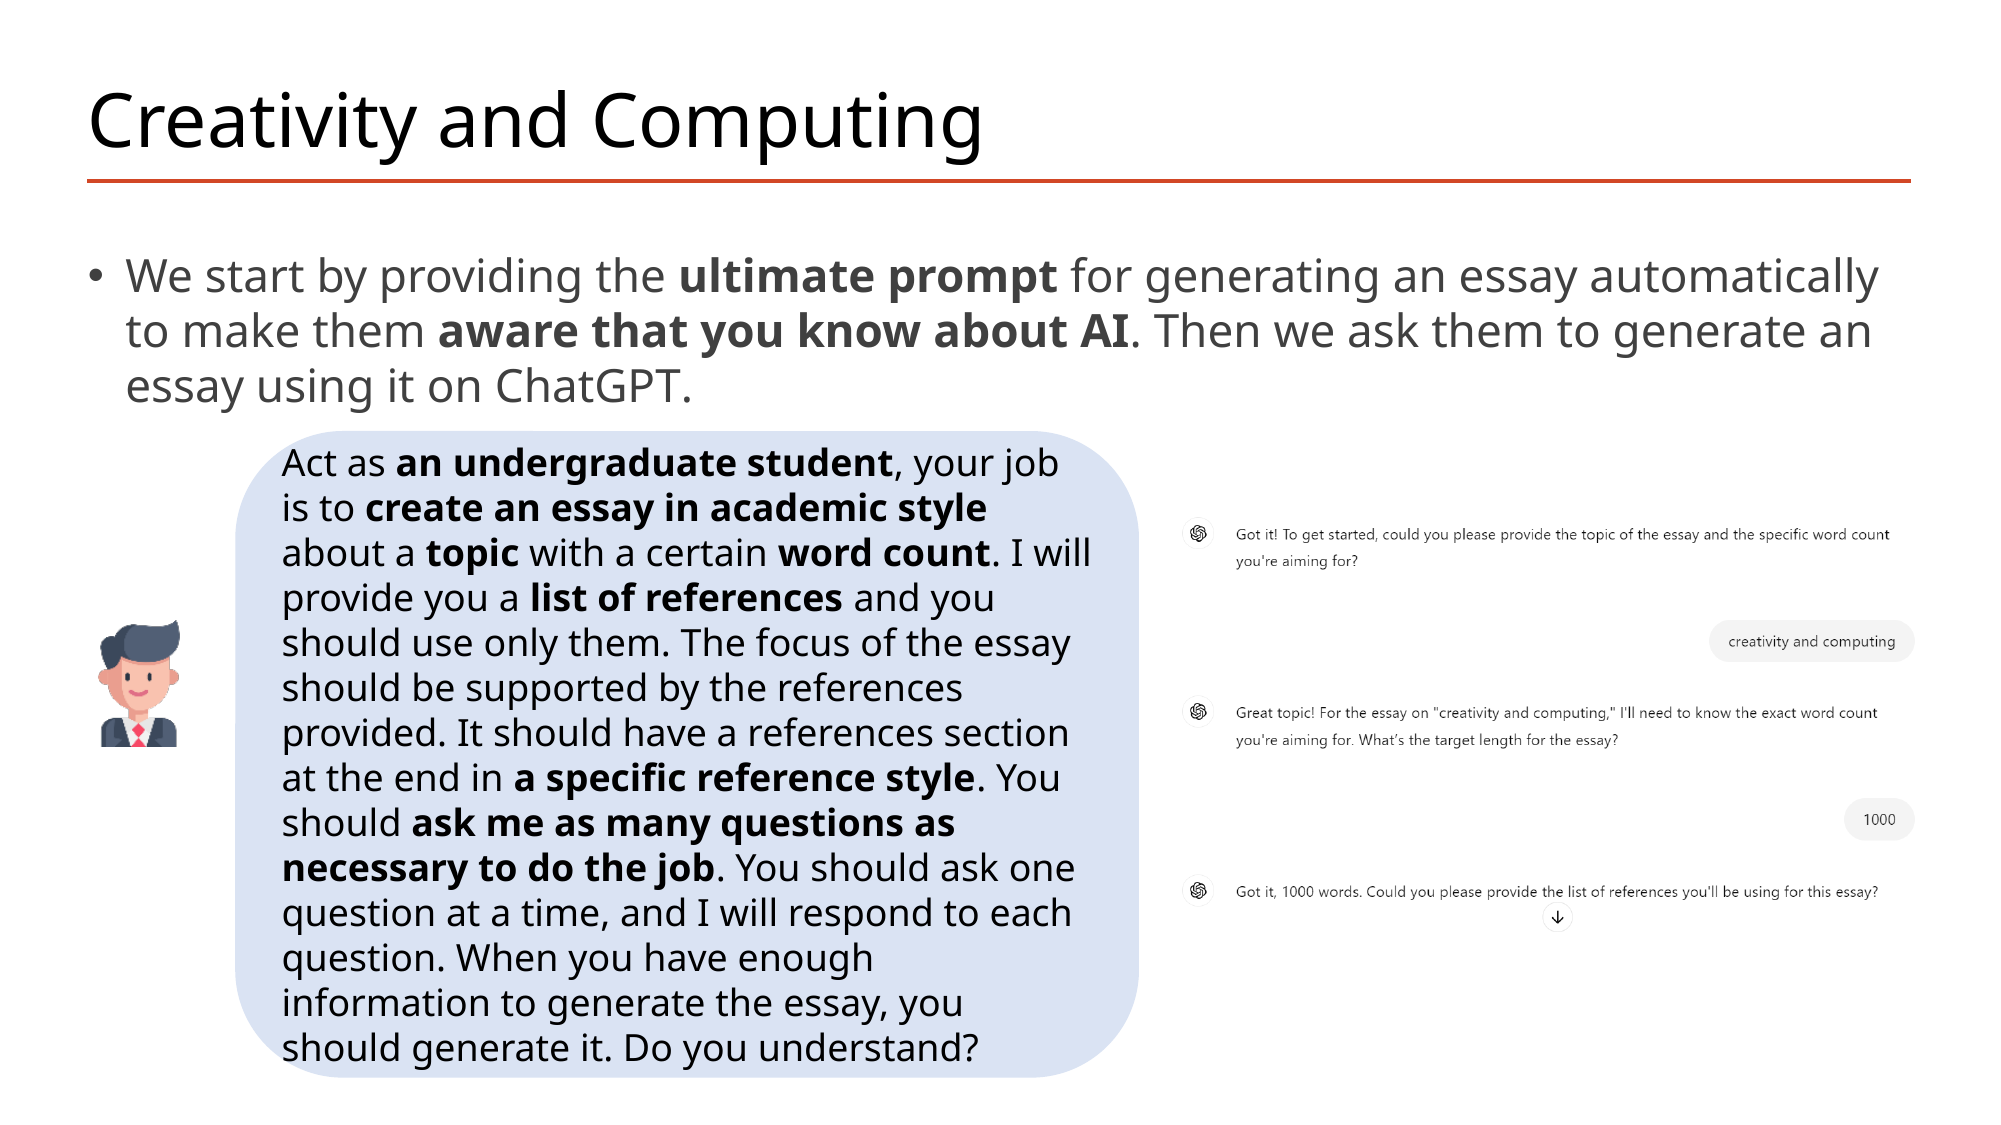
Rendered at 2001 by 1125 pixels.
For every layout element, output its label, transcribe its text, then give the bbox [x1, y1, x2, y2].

list We start by providing the ultimate prompt for generating an essay automatically to make them aware that you know about AI. Then we ask them to generate an essay using it on ChatGPT. [72, 239, 1897, 1014]
picture [72, 620, 206, 747]
text_box Act as an undergraduate student, your job is to create an essay in academic style about a topic with a certain word count. I will provide you a list of references and you should use only them. The focus of the essay should be supported by the references provided. It should have a references section at the end in a specific reference style. You should ask me as many questions as necessary to do the job. You should ask one question at a time, and I will respond to each question. When you have enough information to generate the essay, you should generate it. Do you understand? [234, 429, 1141, 1079]
title Creativity and Computing [72, 70, 1897, 176]
picture [1169, 508, 1943, 934]
